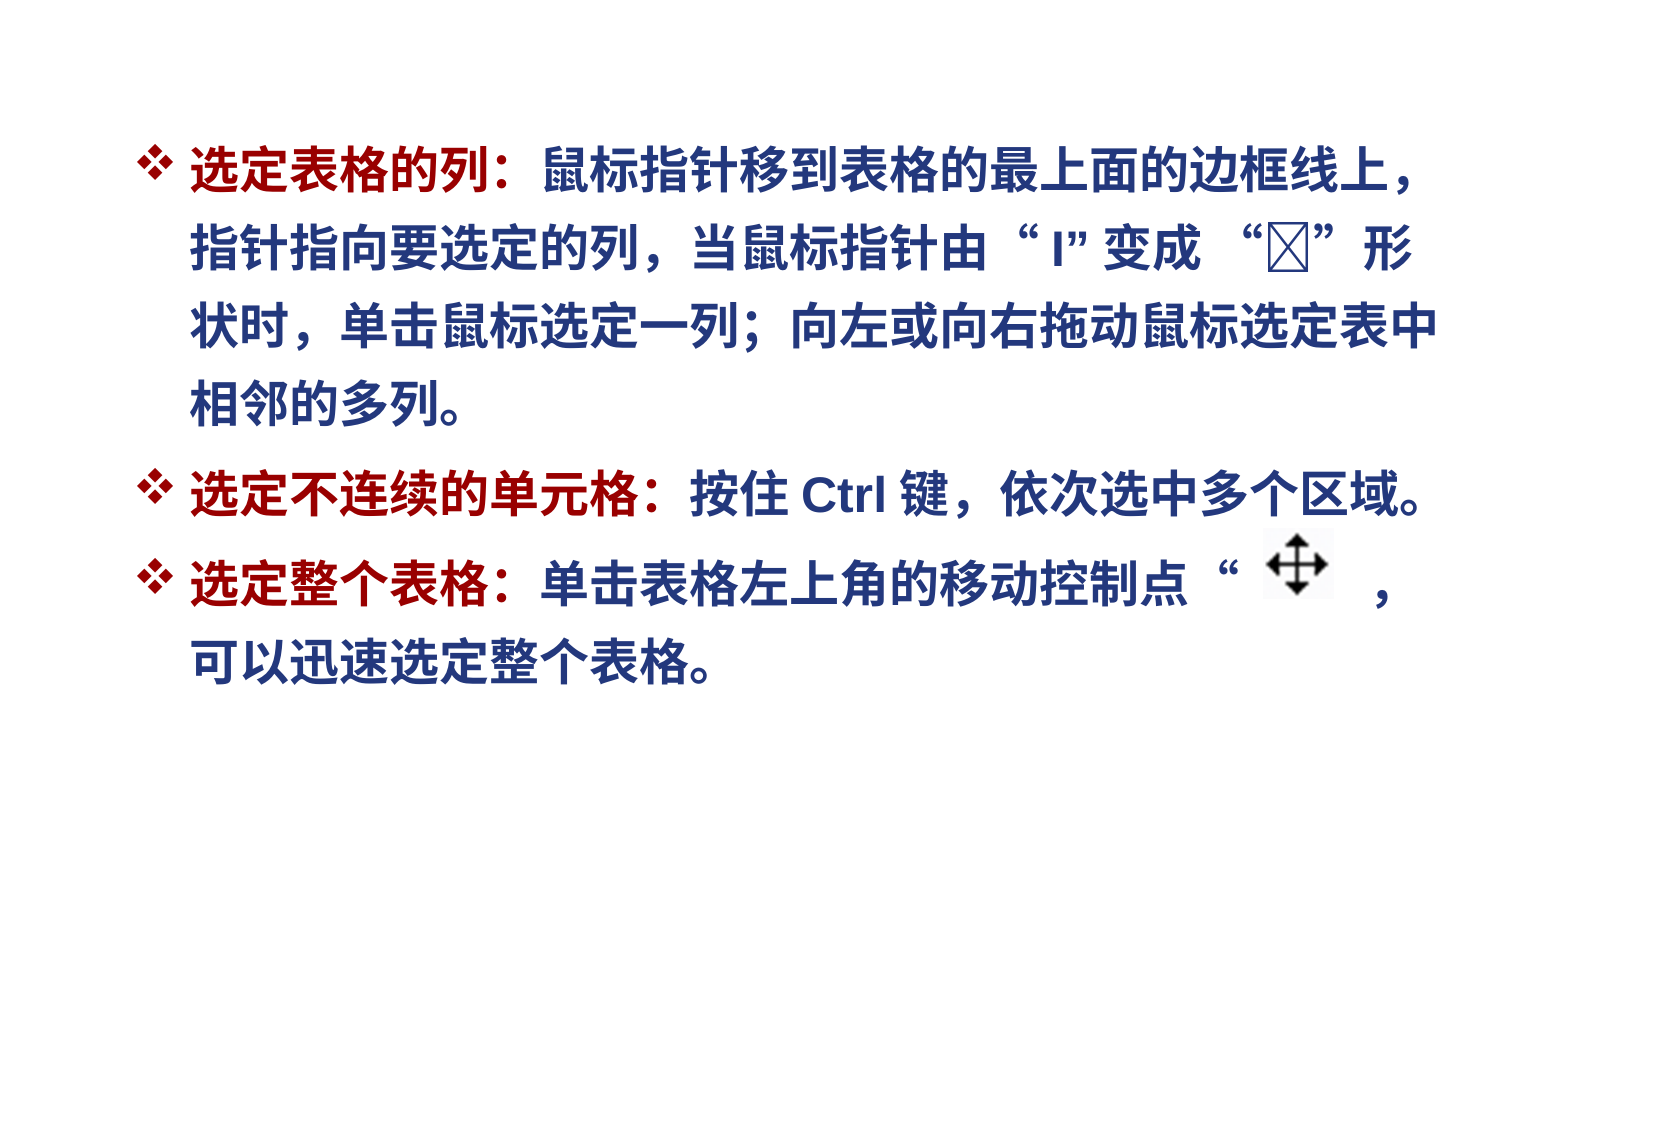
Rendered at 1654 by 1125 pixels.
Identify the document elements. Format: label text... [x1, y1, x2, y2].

picture [1263, 527, 1335, 599]
text_box 选定表格的列：鼠标指针移到表格的最上面的边框线上，指针指向要选定的列，当鼠标指针由“I”变成 “”形状时，单击鼠标选定一列；向左或向右拖动鼠标选定表中相邻的多列。 选定不连续的单元格：按住Ctrl键，依次选中多个区域。 选定整个表格：单击表格左上角的移动控制点“ ” ，可以迅速选定整个表格。 [118, 113, 1477, 698]
